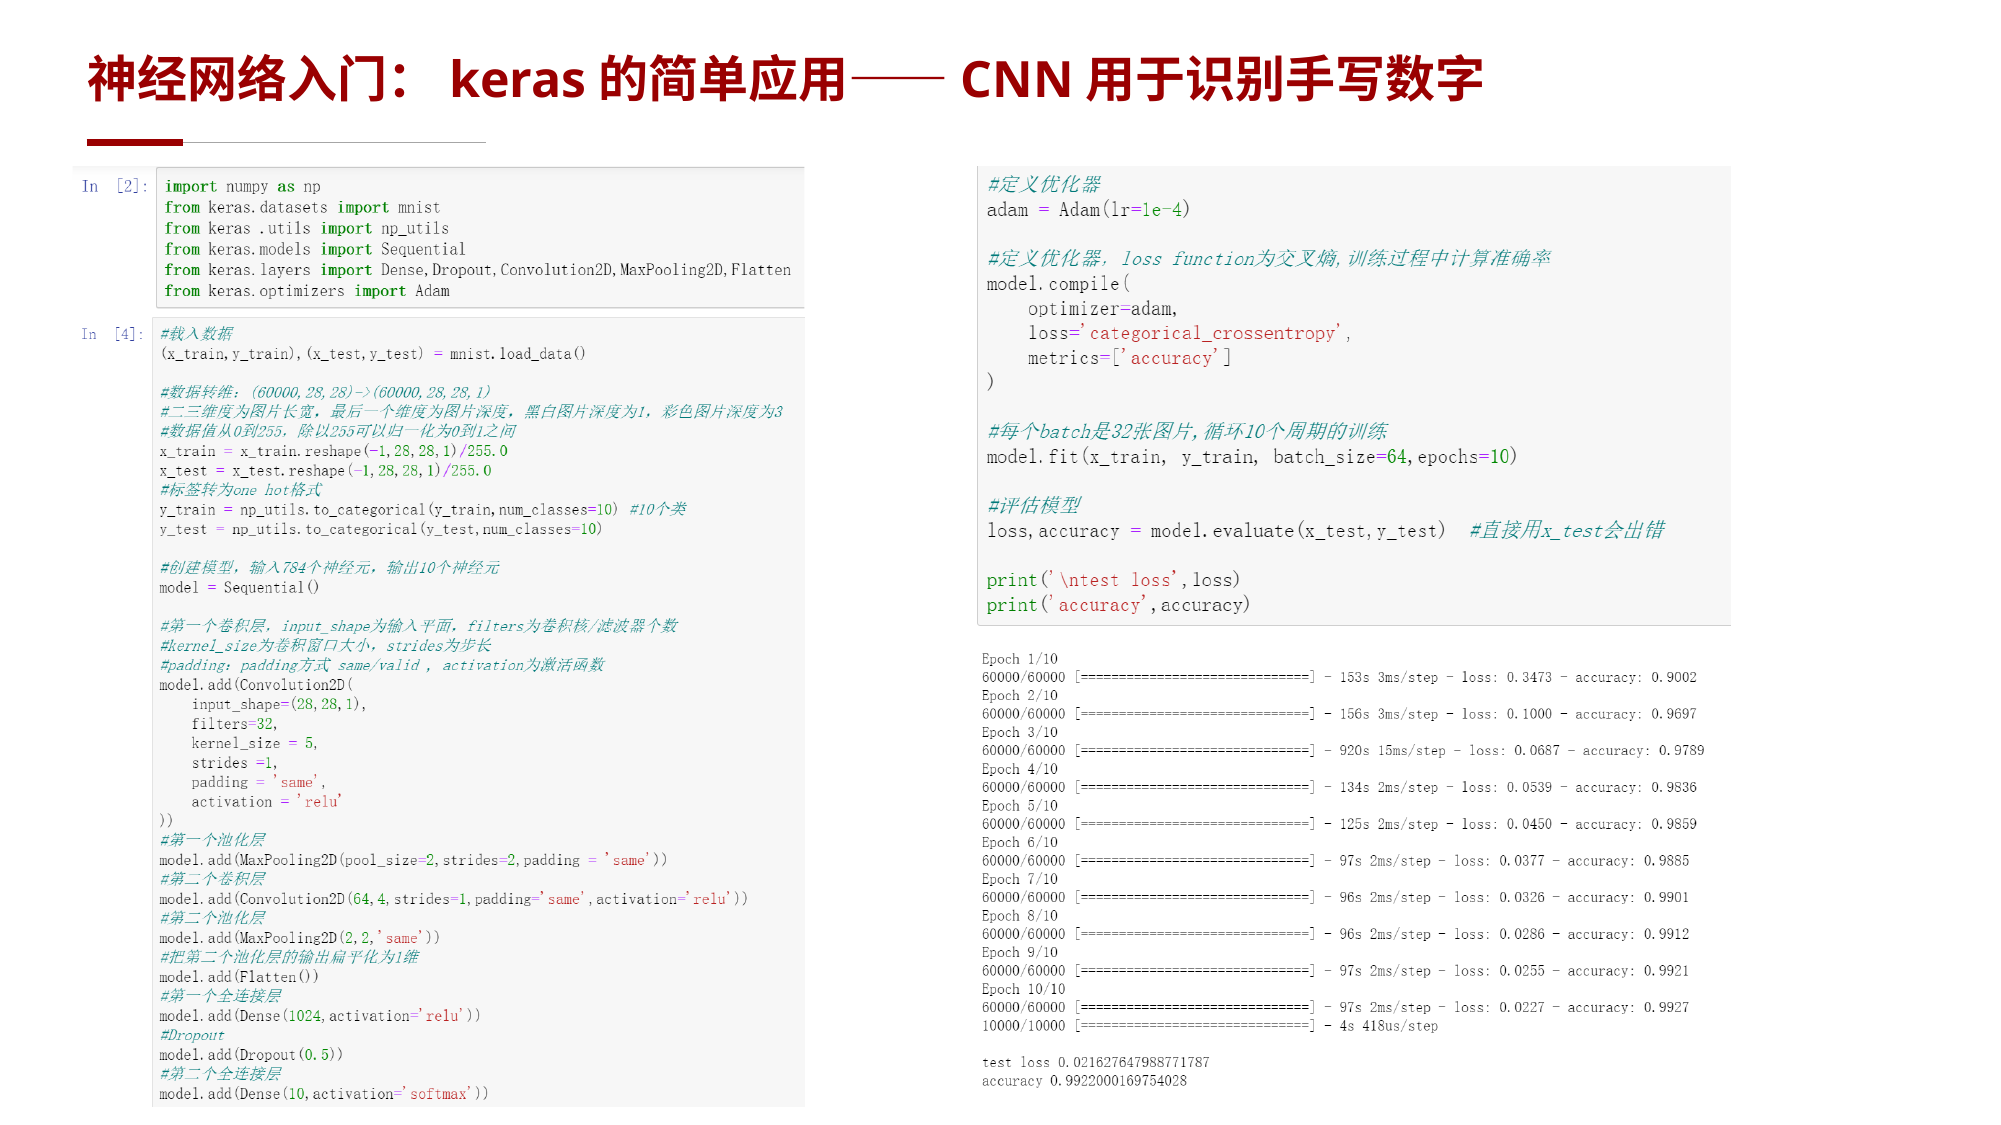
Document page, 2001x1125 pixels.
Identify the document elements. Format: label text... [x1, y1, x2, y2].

picture [72, 166, 805, 1107]
picture [964, 647, 1714, 1098]
picture [945, 166, 1731, 627]
text_box 神经网络入门：keras的简单应用——CNN用于识别手写数字 [72, 39, 1559, 142]
